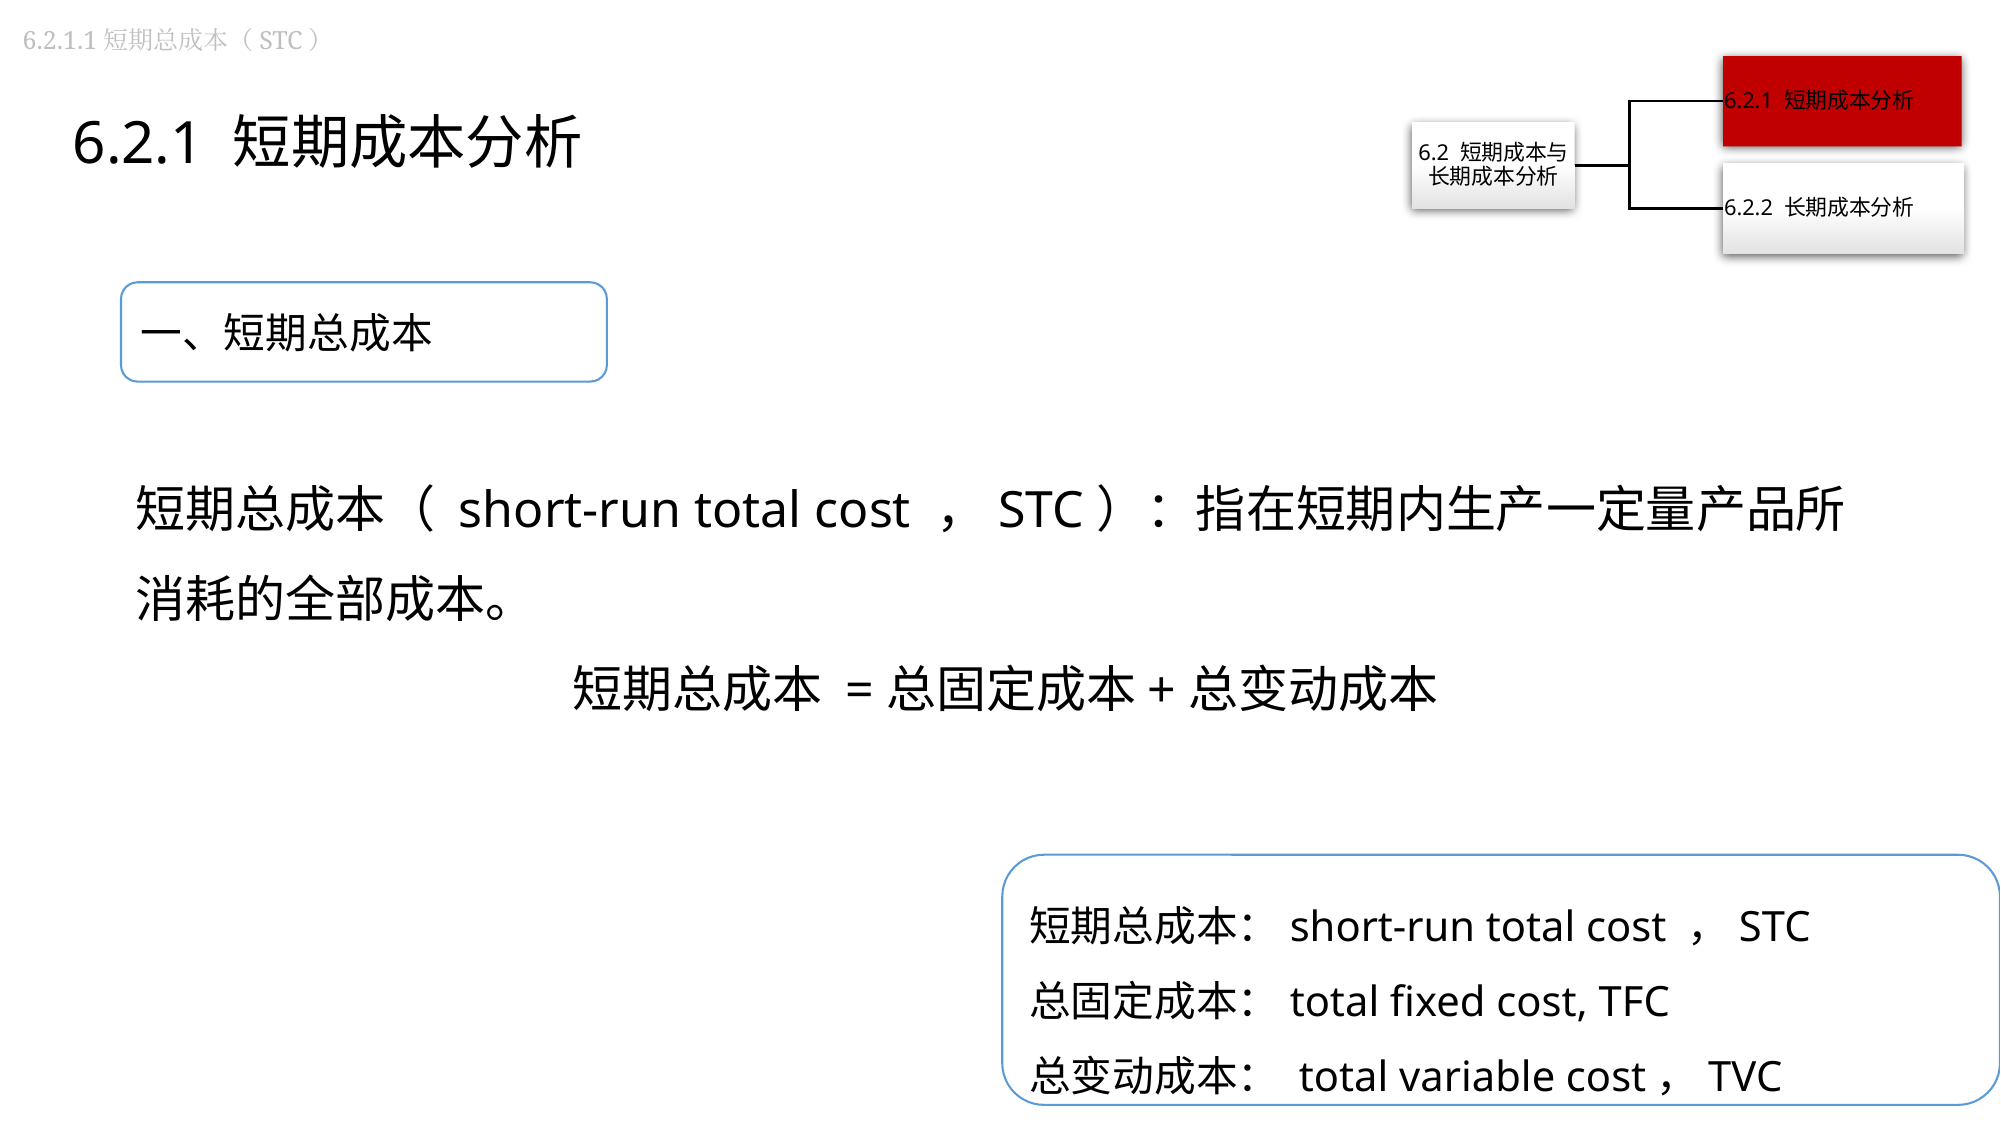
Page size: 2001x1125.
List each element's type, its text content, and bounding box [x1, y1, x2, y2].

text_box 一、短期总成本 [119, 281, 608, 383]
text_box 6.2.1.1短期总成本（STC） [7, 17, 348, 62]
text_box 短期总成本（ short-run total cost ，STC）：指在短期内生产一定量产品所消耗的全部成本。 短期总成本 =总固定成本+总变动成本 [121, 439, 1890, 815]
text_box 短期总成本：short-run total cost ，STC 总固定成本：total fixed cost, TFC 总变动成本： total variable cost，TVC [1001, 853, 2000, 1106]
text_box 6.2.1 短期成本分析 [54, 95, 1348, 184]
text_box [1348, 0, 2000, 343]
